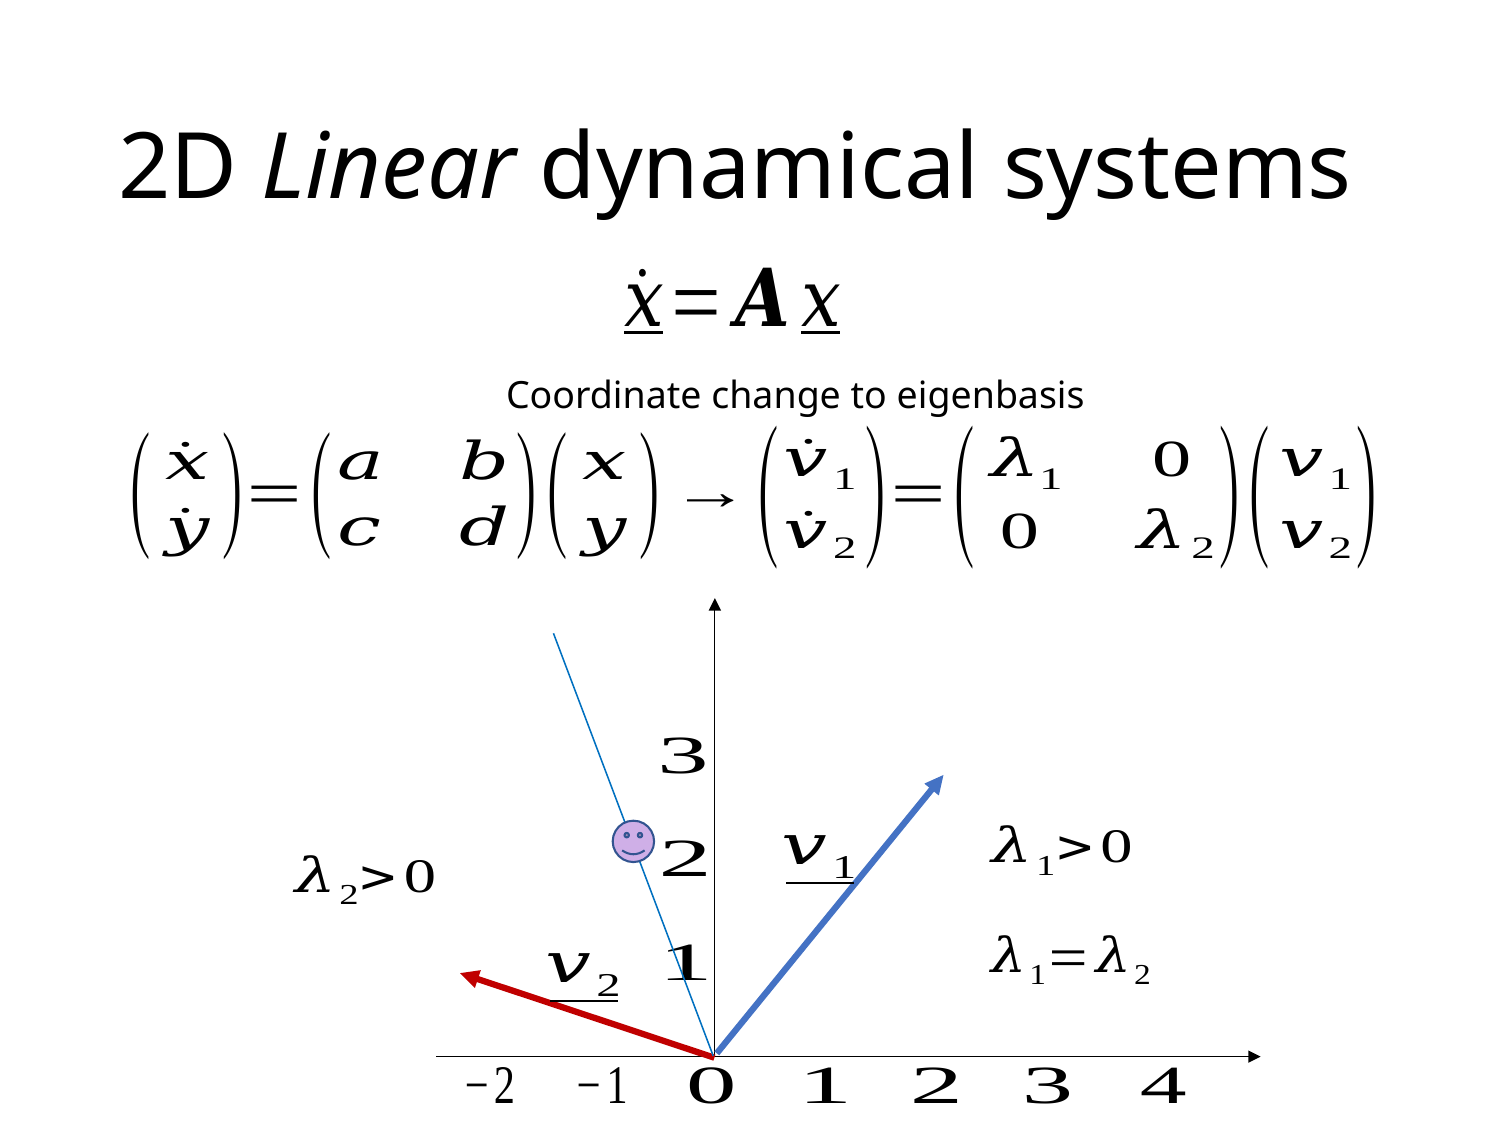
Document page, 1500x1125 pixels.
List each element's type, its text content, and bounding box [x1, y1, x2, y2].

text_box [716, 775, 944, 1054]
text_box Coordinate change to eigenbasis [491, 363, 1197, 424]
title 2D Linear dynamical systems [103, 59, 1397, 278]
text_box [460, 973, 715, 1058]
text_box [553, 633, 714, 1056]
